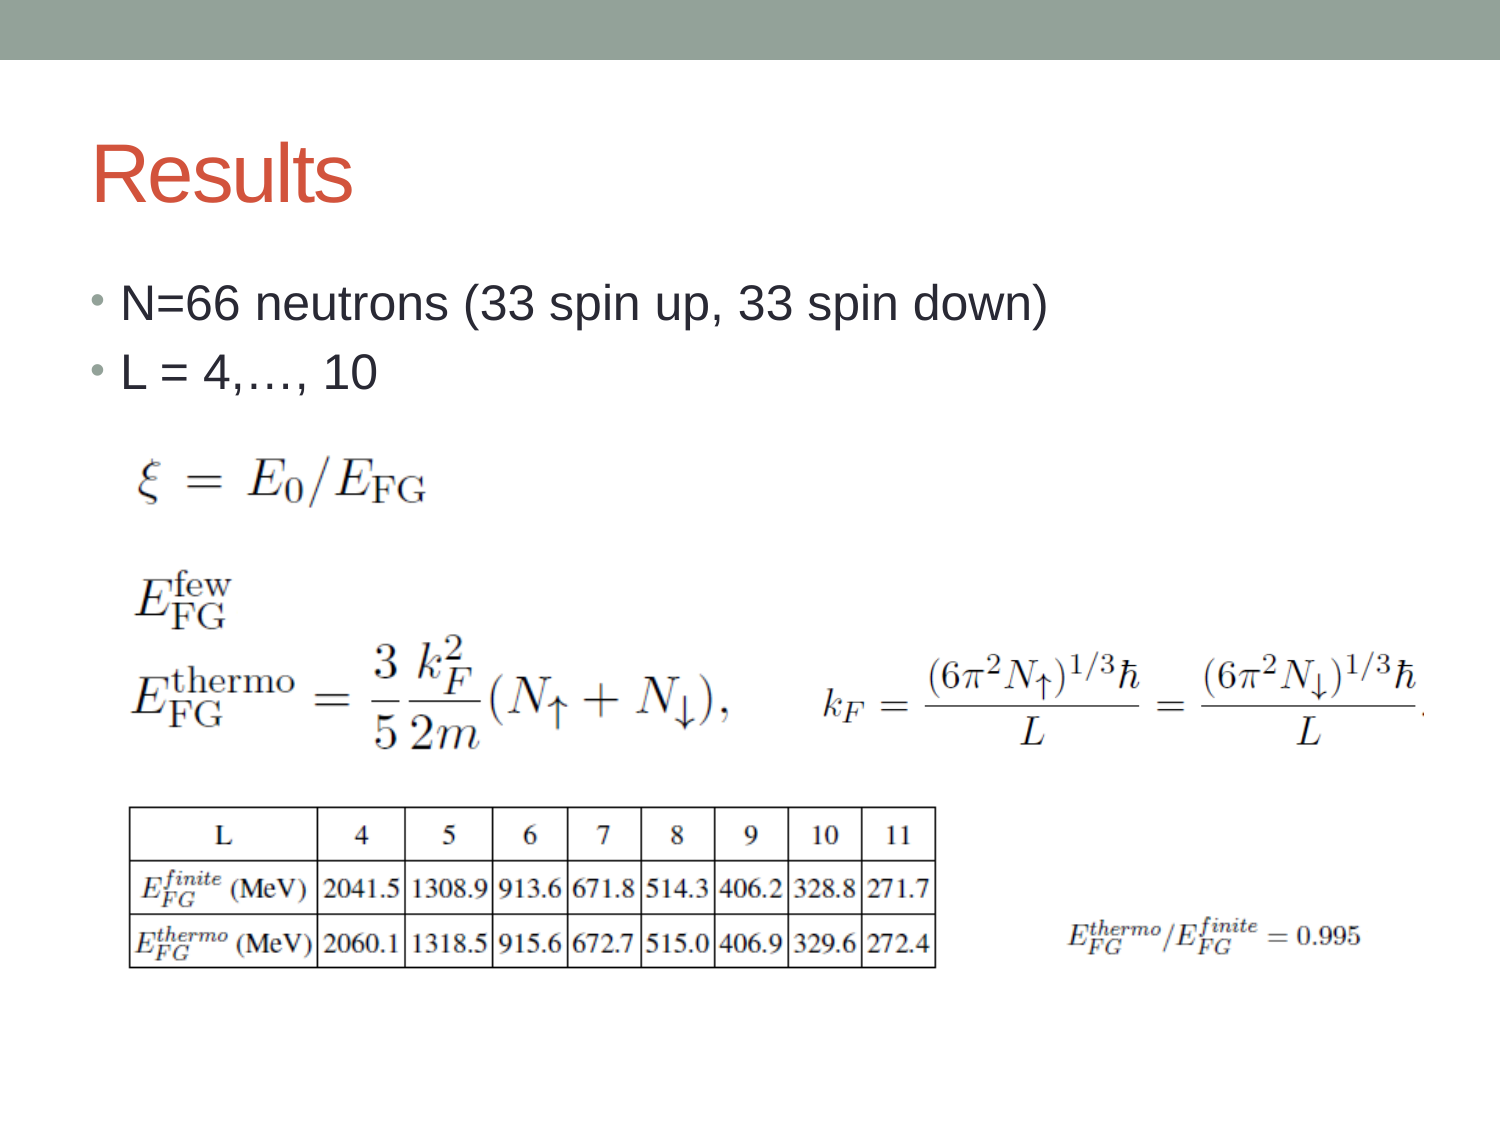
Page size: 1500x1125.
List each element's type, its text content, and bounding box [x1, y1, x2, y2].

picture [112, 559, 737, 777]
picture [1062, 912, 1368, 962]
picture [124, 424, 446, 530]
picture [813, 621, 1424, 763]
picture [112, 799, 952, 979]
title Results [75, 87, 1425, 250]
list N=66 neutrons (33 spin up, 33 spin down) L = 4,…, 10 [75, 262, 1425, 1063]
